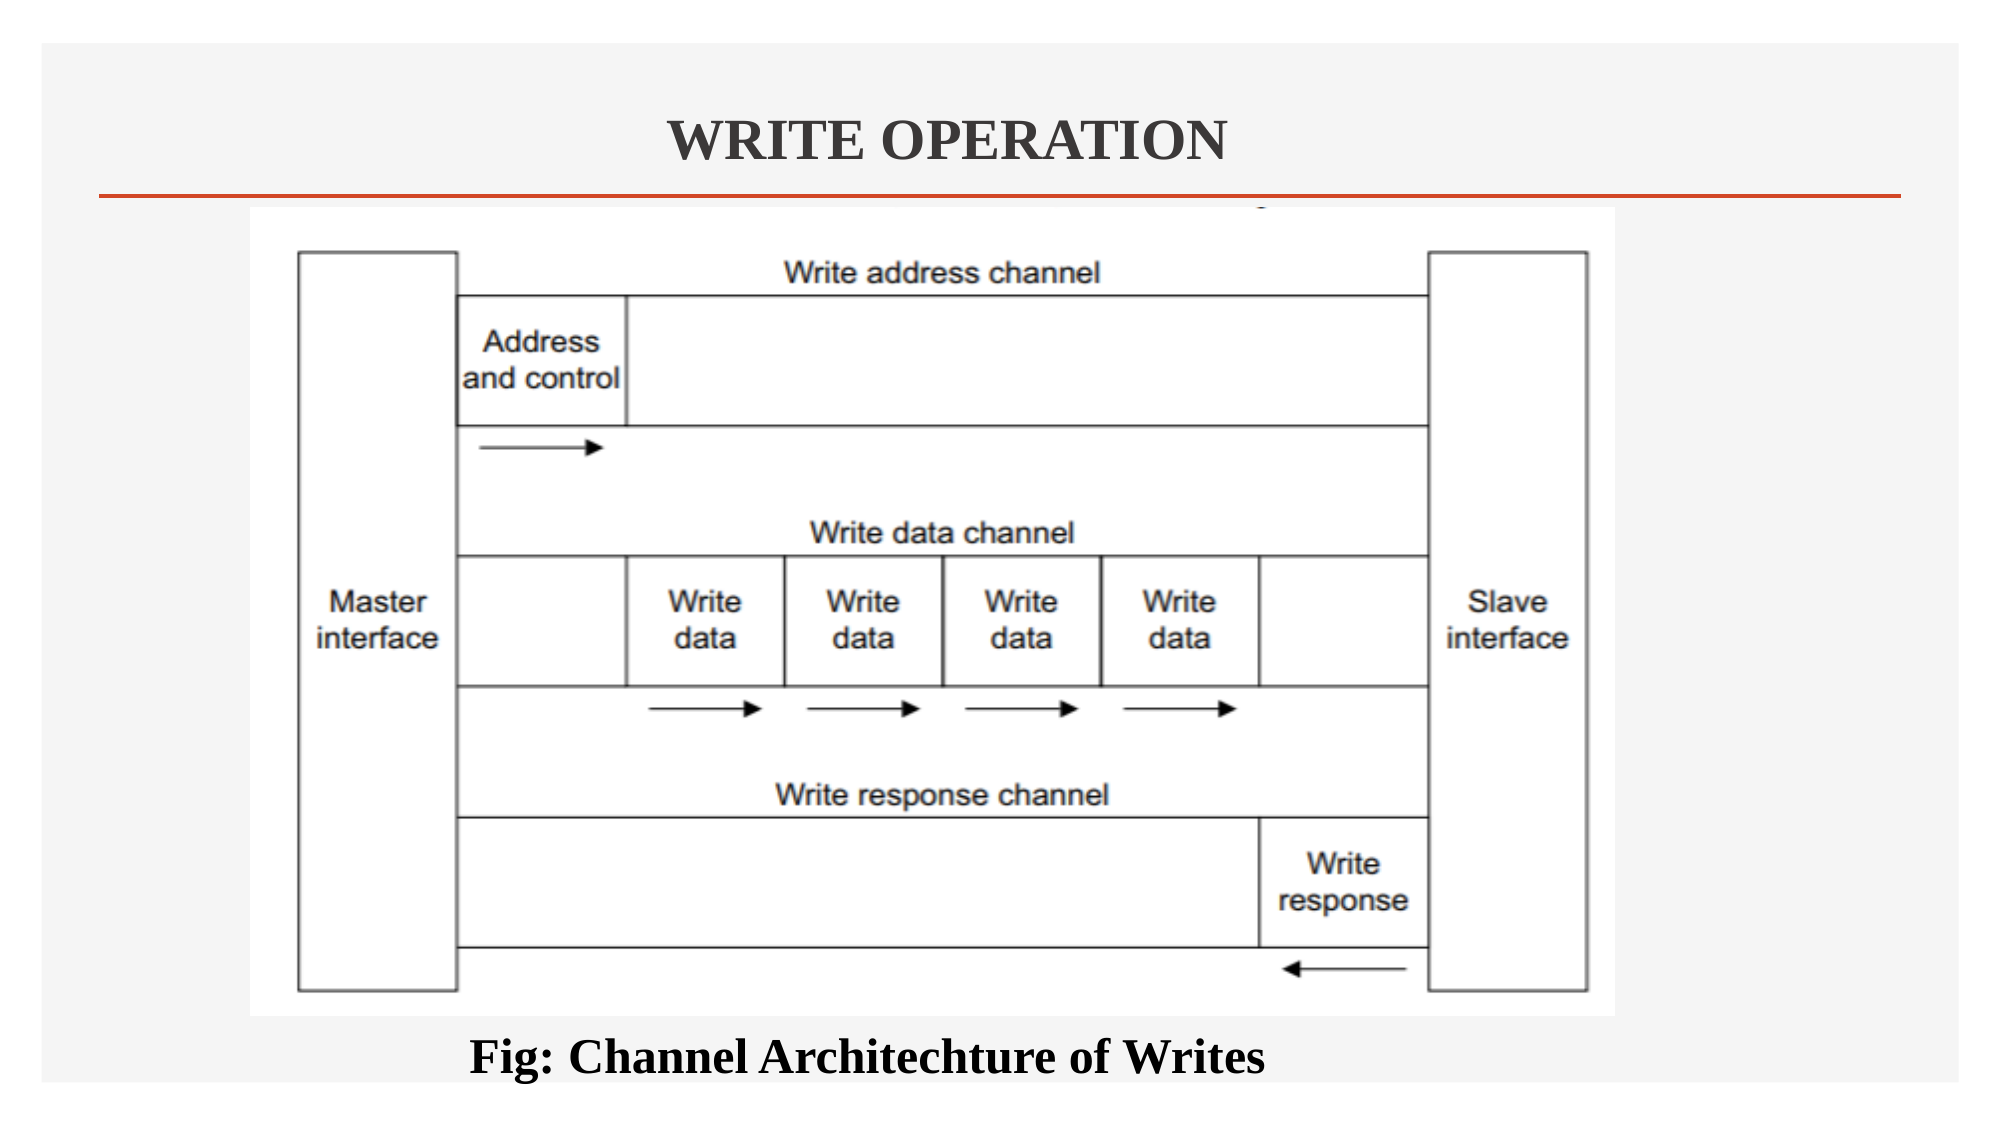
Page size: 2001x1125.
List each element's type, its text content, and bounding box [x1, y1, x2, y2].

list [250, 207, 1615, 1016]
title WRITE OPERATION [85, 73, 1392, 179]
text_box Fig: Channel Architechture of Writes [454, 1016, 1451, 1091]
